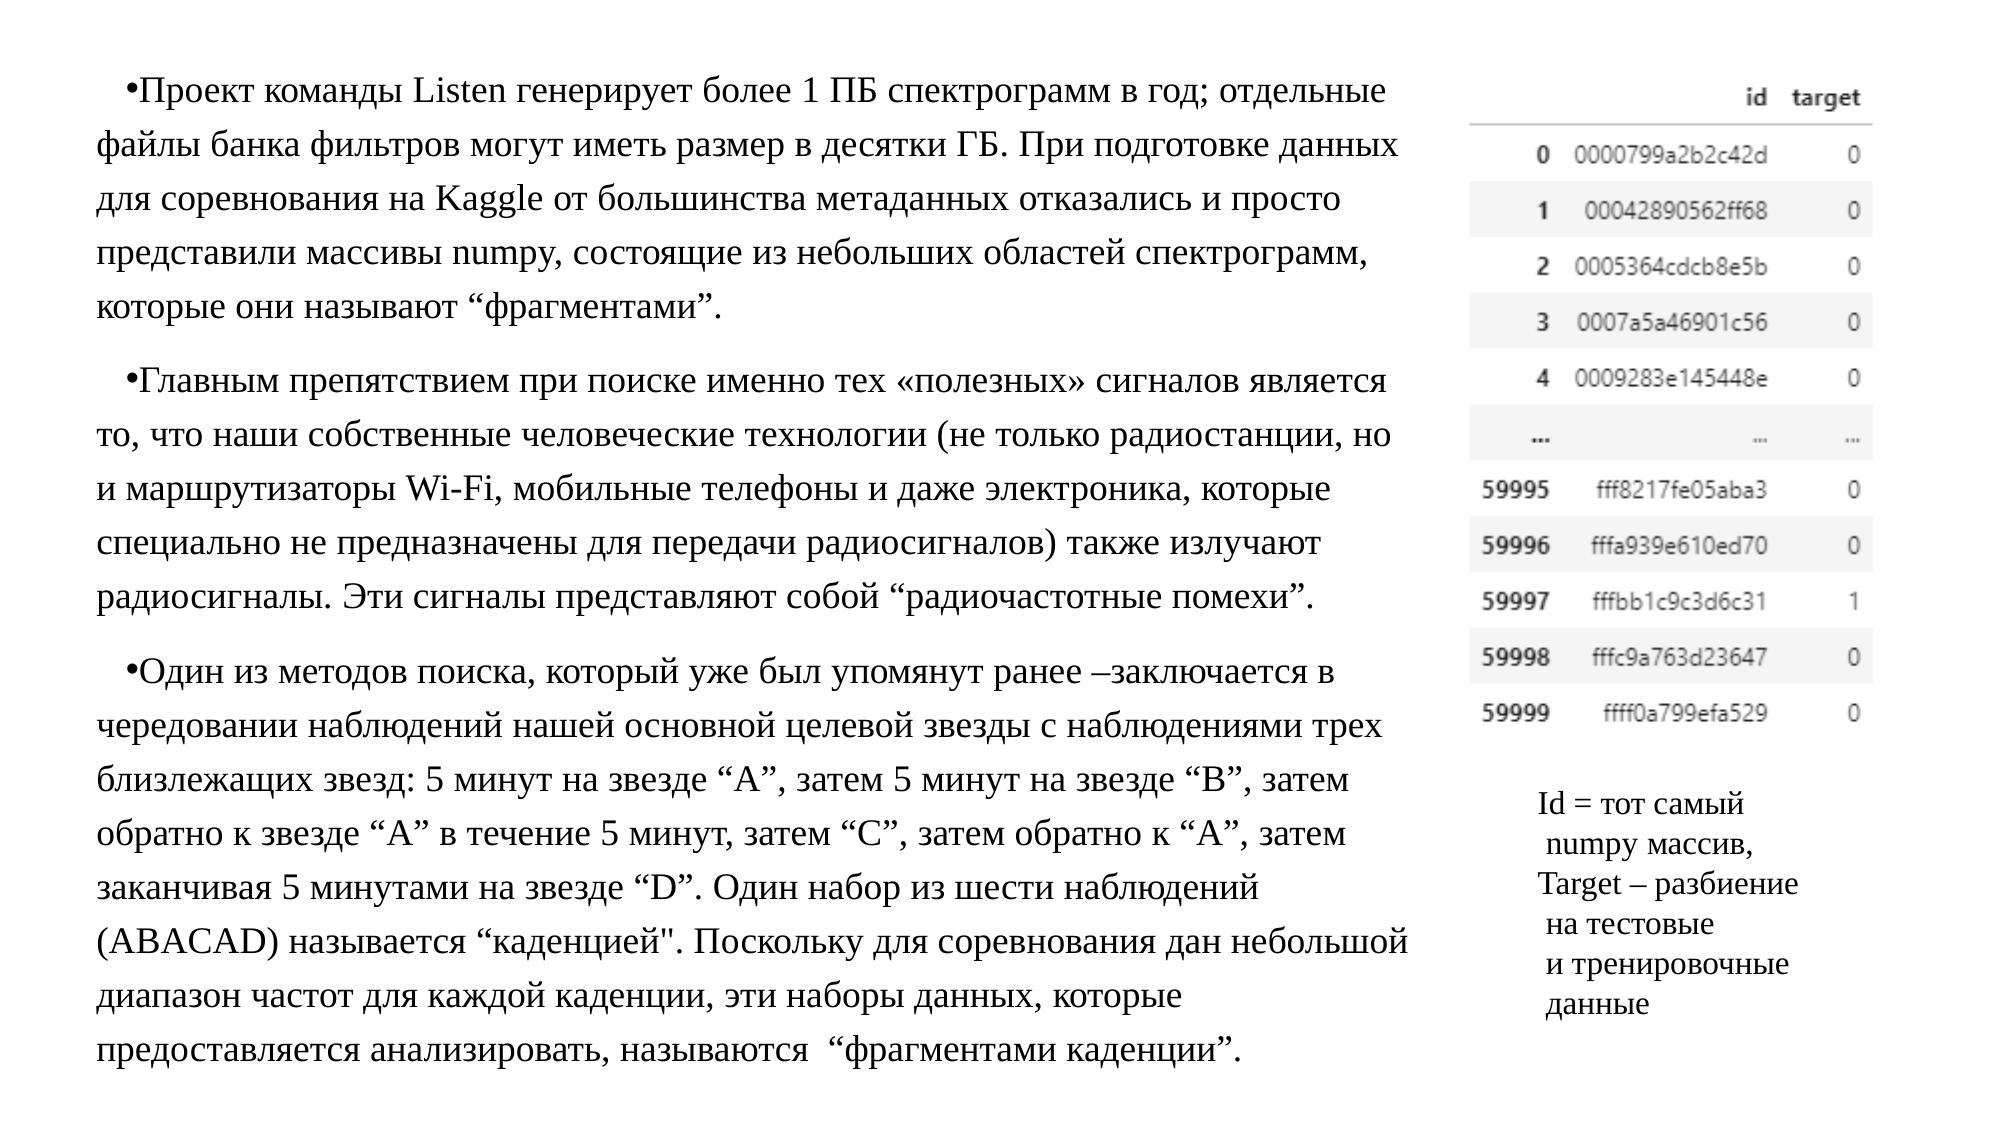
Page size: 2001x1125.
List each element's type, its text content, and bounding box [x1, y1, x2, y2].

picture [1464, 81, 1913, 736]
list Проект команды Listen генерирует более 1 ПБ спектрограмм в год; отдельные файлы банка фильтров могут иметь размер в десятки ГБ. При подготовке данных для соревнования на Kaggle от большинства метаданных отказались и просто представили массивы numpy, состоящие из небольших областей спектрограмм, которые они называют “фрагментами”. Главным препятствием при поиске именно тех «полезных» сигналов является то, что наши собственные человеческие технологии (не только радиостанции, но и маршрутизаторы Wi-Fi, мобильные телефоны и даже электроника, которые специально не предназначены для передачи радиосигналов) также излучают радиосигналы. Эти сигналы представляют собой “радиочастотные помехи”. Один из методов поиска, который уже был упомянут ранее –заключается в чередовании наблюдений нашей основной целевой звезды с наблюдениями трех близлежащих звезд: 5 минут на звезде “А”, затем 5 минут на звезде “В”, затем обратно к звезде “А” в течение 5 минут, затем “С”, затем обратно к “А”, затем заканчивая 5 минутами на звезде “D”. Один набор из шести наблюдений (ABACAD) называется “каденцией". Поскольку для соревнования дан небольшой диапазон частот для каждой каденции, эти наборы данных, которые предоставляется анализировать, называются “фрагментами каденции”. [51, 48, 1425, 1093]
text_box Id = тот самый numpy массив, Target – разбиение на тестовые и тренировочные данные [1522, 774, 1815, 1029]
